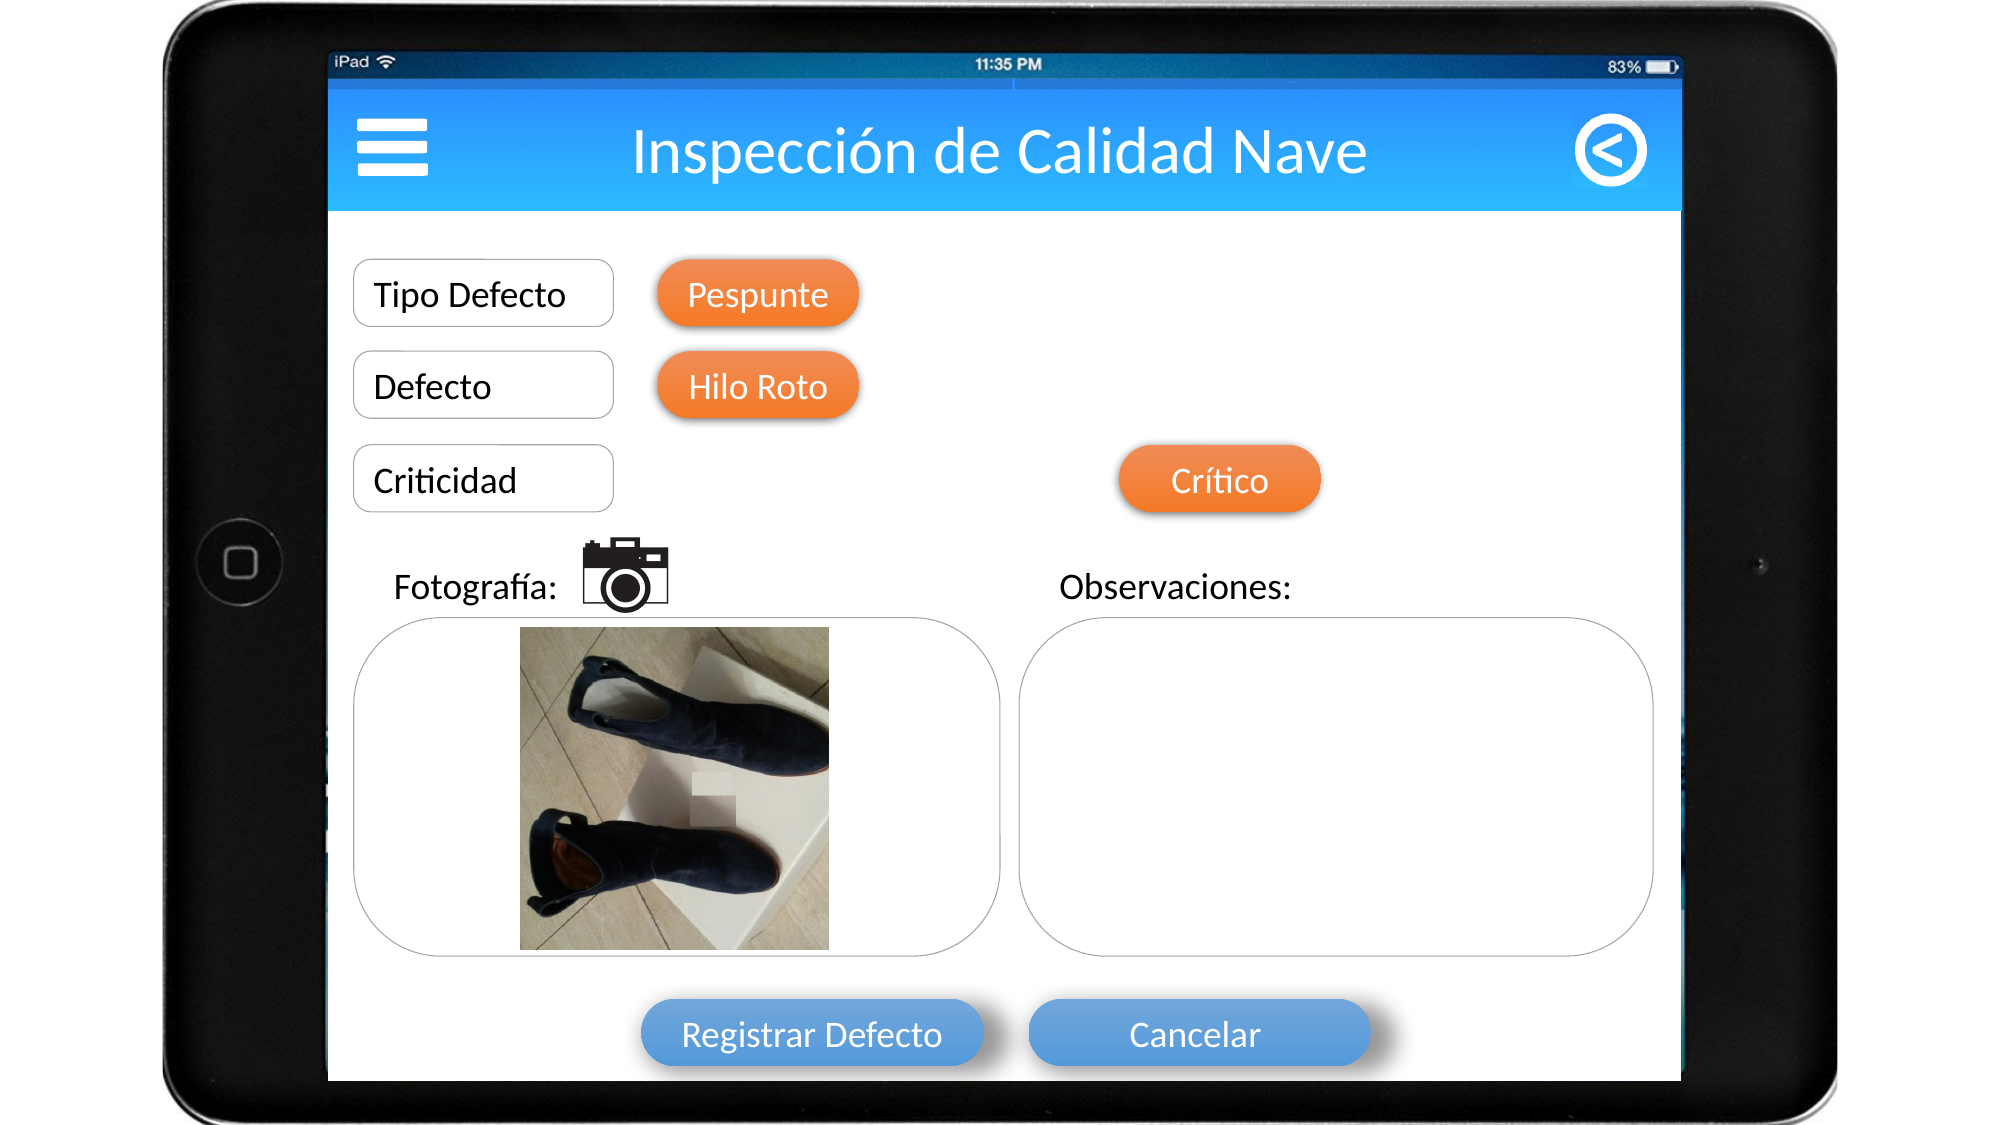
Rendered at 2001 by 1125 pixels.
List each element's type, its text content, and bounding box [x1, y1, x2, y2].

text_box Observaciones: [1018, 617, 1654, 957]
text_box Criticidad [353, 444, 614, 513]
text_box Hilo Roto [657, 351, 860, 419]
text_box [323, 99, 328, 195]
text_box Fotografía: [353, 617, 1001, 957]
text_box Pespunte [657, 259, 860, 327]
text_box Crítico [1119, 444, 1322, 512]
text_box Tipo Defecto [353, 258, 614, 327]
picture [162, 0, 1838, 1125]
text_box Defecto [353, 350, 614, 419]
text_box Registrar Defecto [641, 998, 984, 1066]
text_box Cancelar [1028, 998, 1372, 1066]
